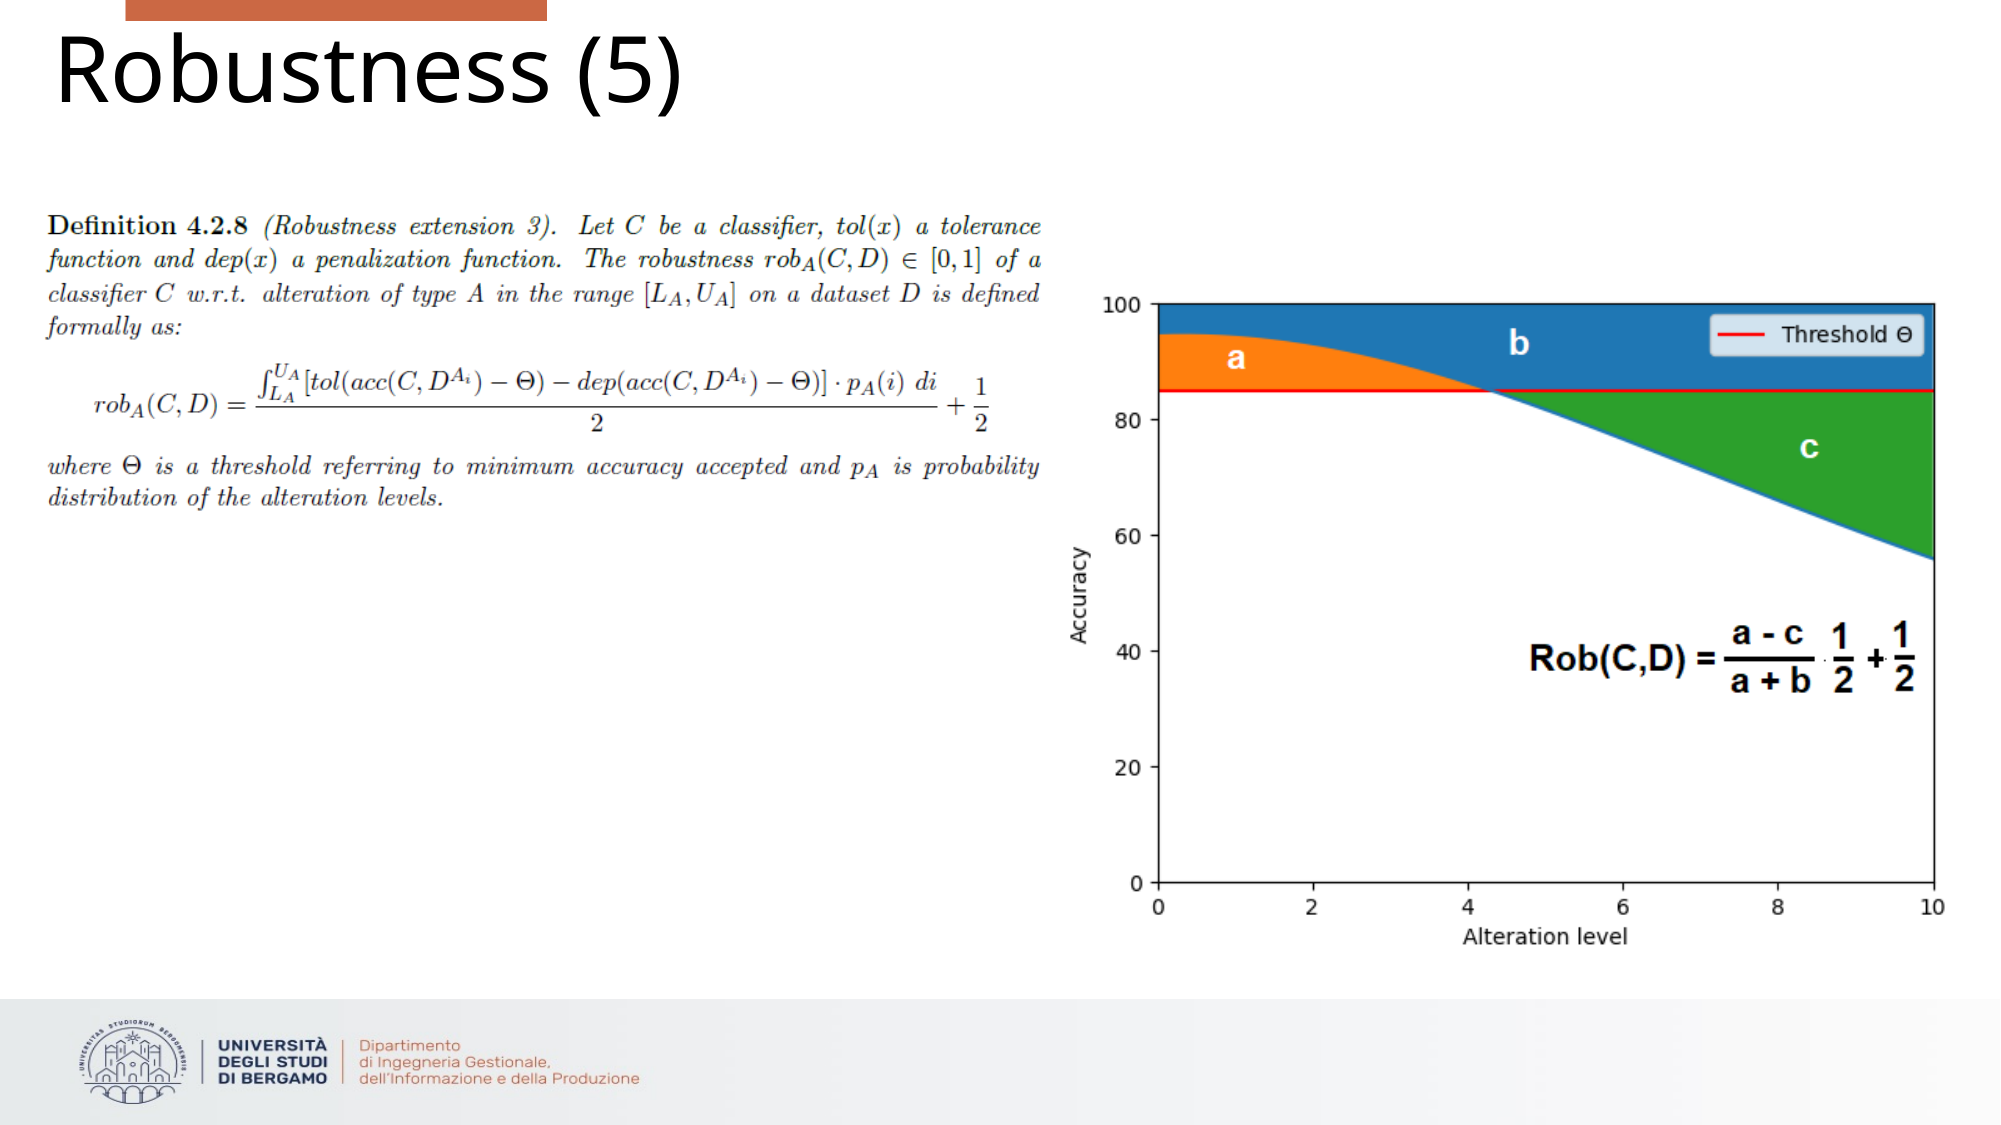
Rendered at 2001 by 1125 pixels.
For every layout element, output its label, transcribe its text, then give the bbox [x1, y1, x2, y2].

title Robustness (5) [38, 0, 908, 156]
picture [38, 186, 1962, 966]
